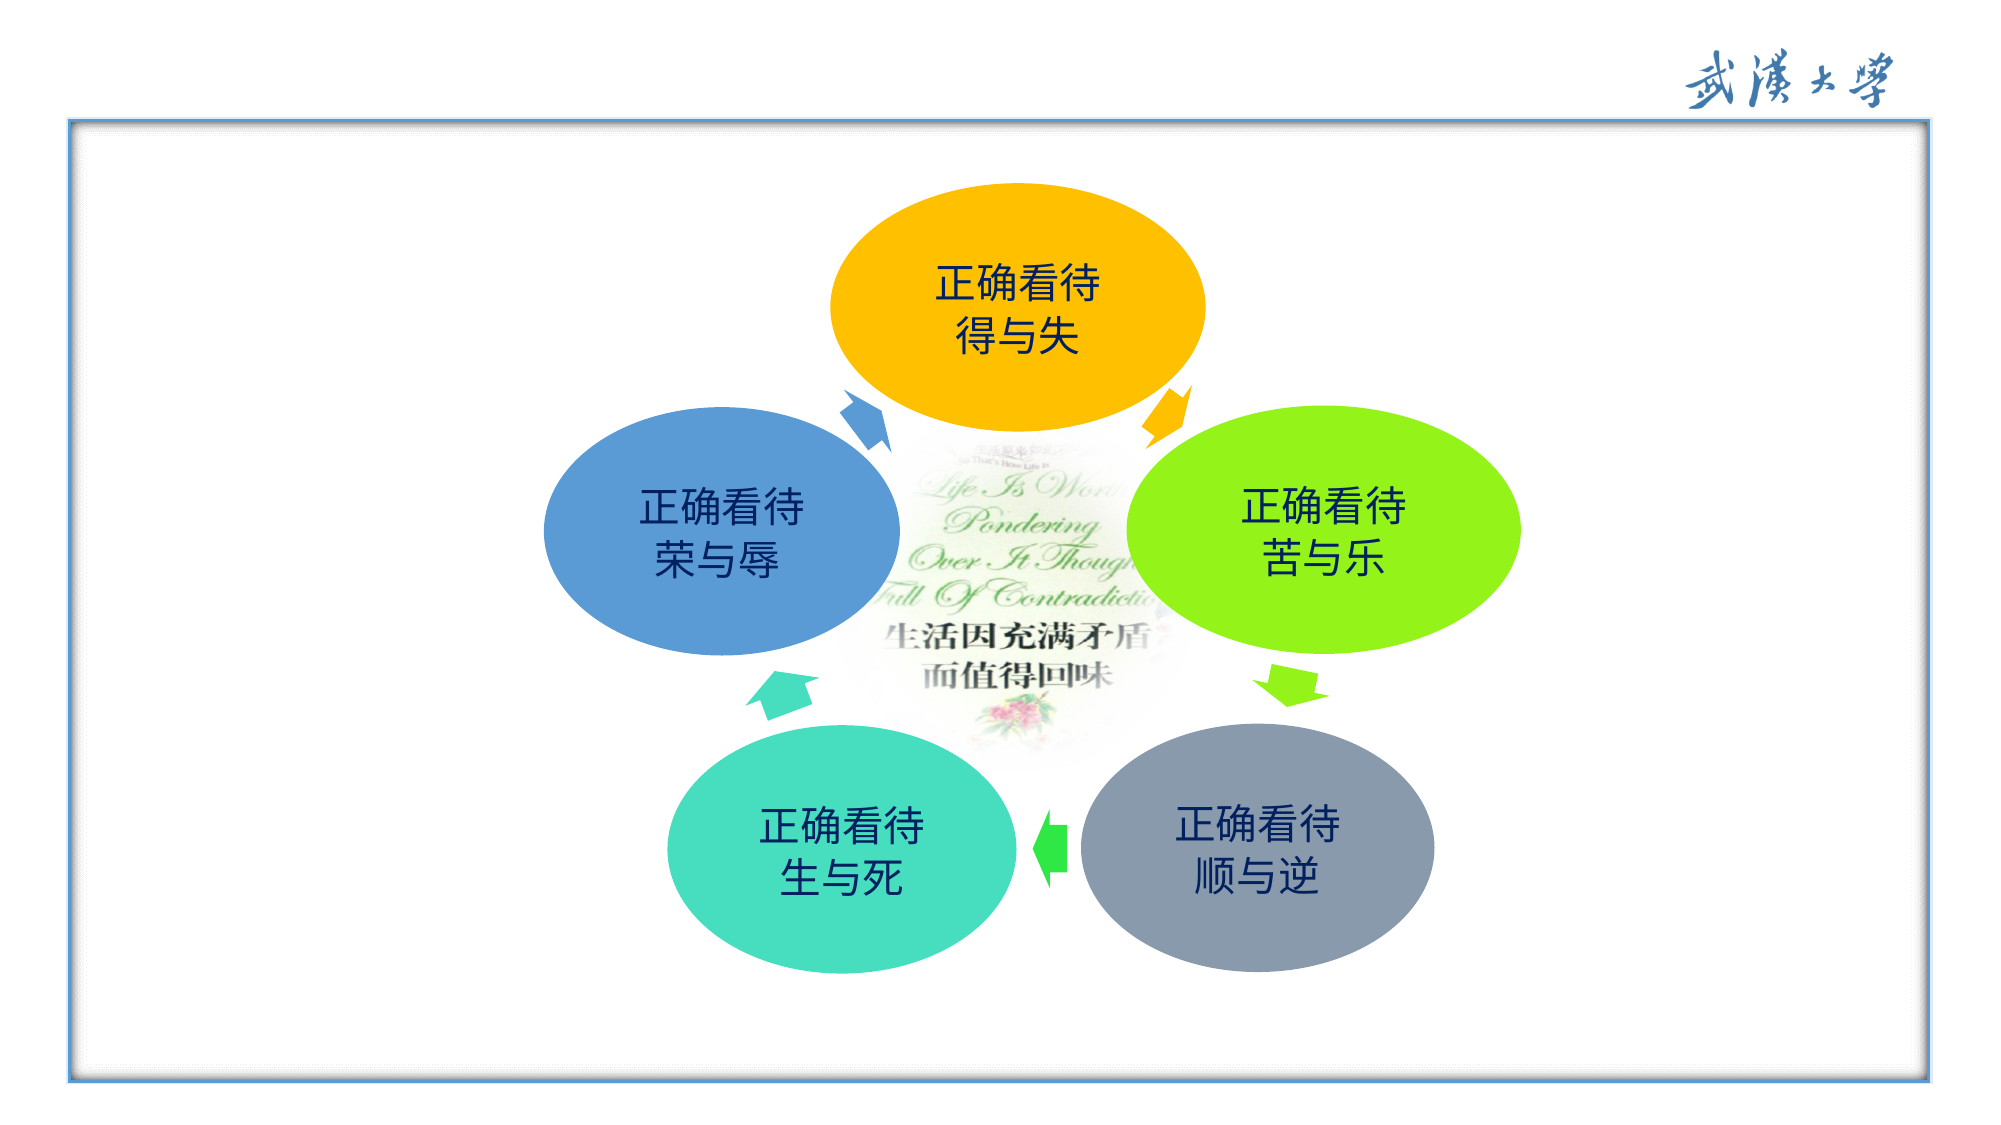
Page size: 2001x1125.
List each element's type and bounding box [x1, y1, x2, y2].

text_box [0, 189, 2000, 968]
picture [66, 117, 1933, 189]
picture [66, 968, 1933, 1084]
